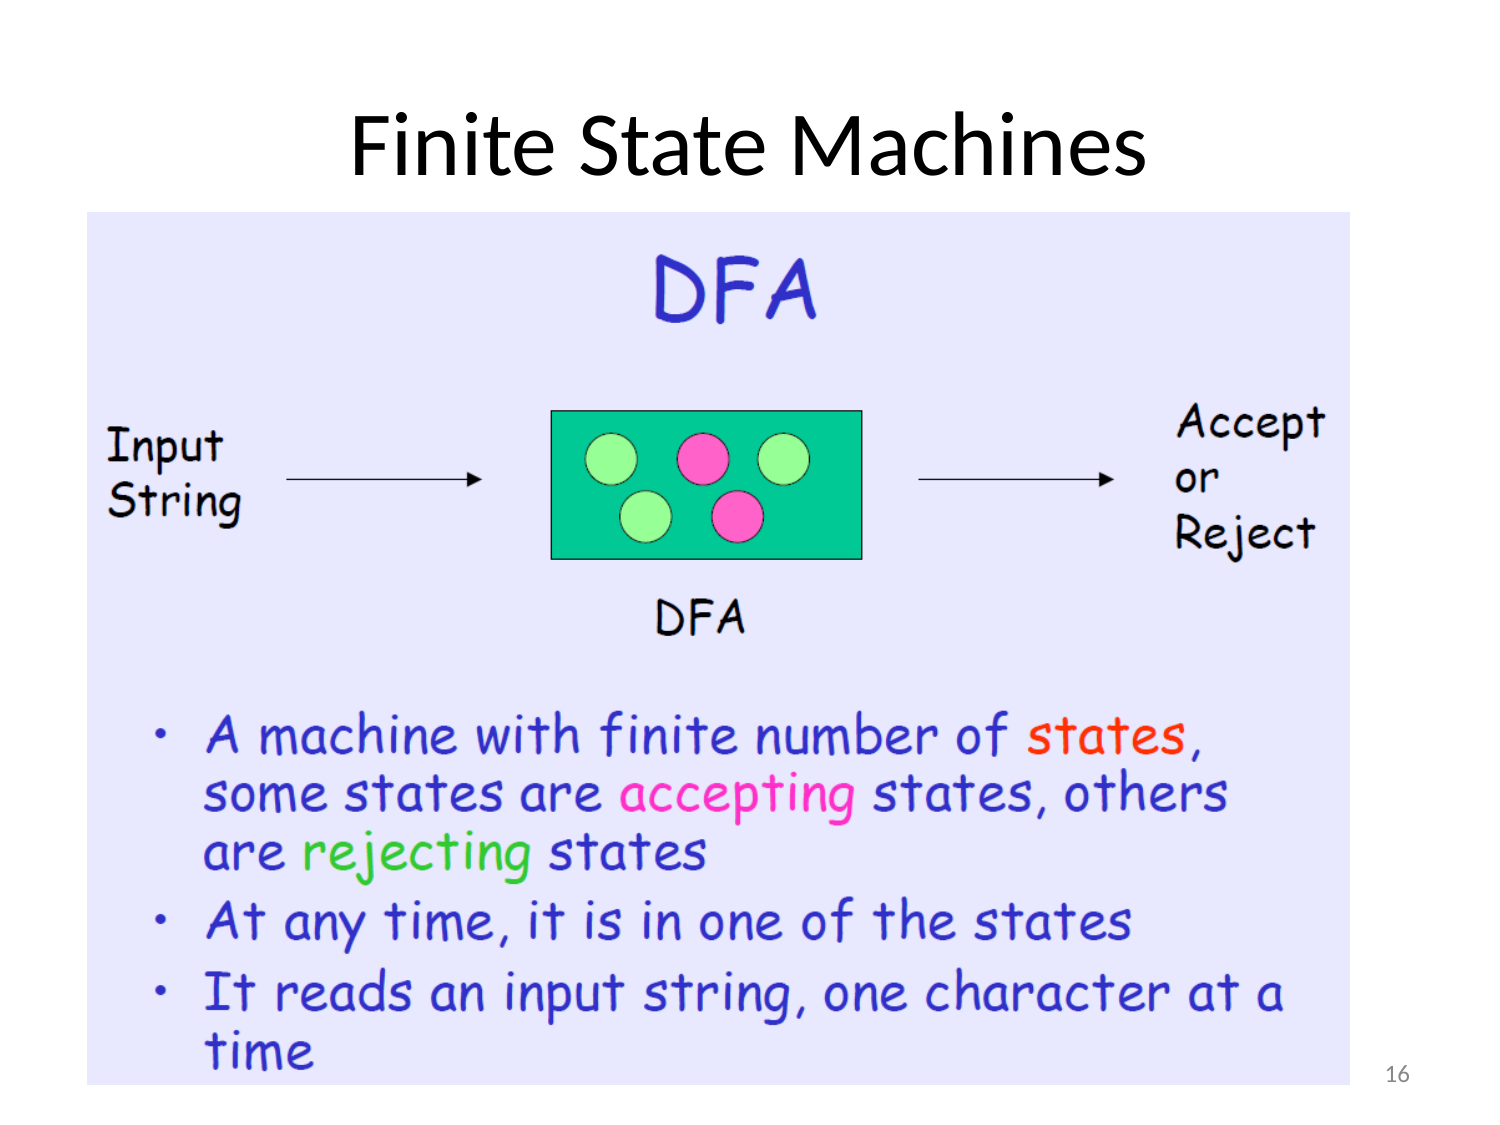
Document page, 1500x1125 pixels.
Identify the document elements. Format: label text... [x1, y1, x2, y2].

slide_number ‹#› [1074, 1042, 1425, 1103]
picture [87, 212, 1351, 1086]
title Finite State Machines [75, 45, 1425, 233]
